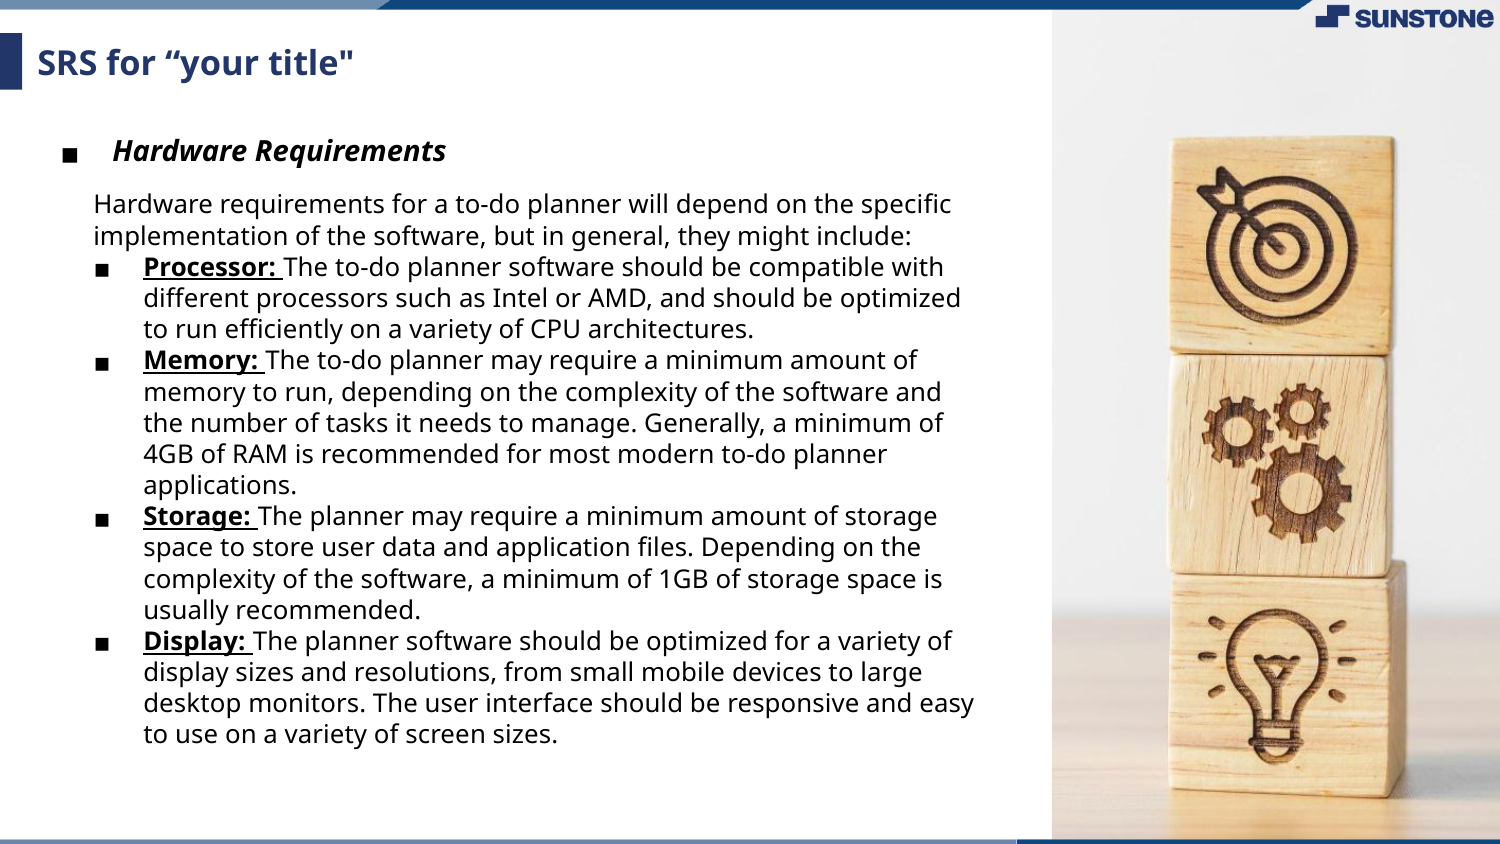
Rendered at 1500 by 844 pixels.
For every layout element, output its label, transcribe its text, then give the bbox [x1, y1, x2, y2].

list Hardware Requirements [22, 124, 750, 181]
list Hardware requirements for a to-do planner will depend on the specific implementation of the software, but in general, they might include: Processor: The to-do planner software should be compatible with different processors such as Intel or AMD, and should be optimized to run efficiently on a variety of CPU architectures. Memory: The to-do planner may require a minimum amount of memory to run, depending on the complexity of the software and the number of tasks it needs to manage. Generally, a minimum of 4GB of RAM is recommended for most modern to-do planner applications. Storage: The planner may require a minimum amount of storage space to store user data and application files. Depending on the complexity of the software, a minimum of 1GB of storage space is usually recommended. Display: The planner software should be optimized for a variety of display sizes and resolutions, from small mobile devices to large desktop monitors. The user interface should be responsive and easy to use on a variety of screen sizes. [56, 180, 996, 769]
picture [0, 0, 1500, 844]
title SRS for “your title" [22, 33, 1316, 90]
